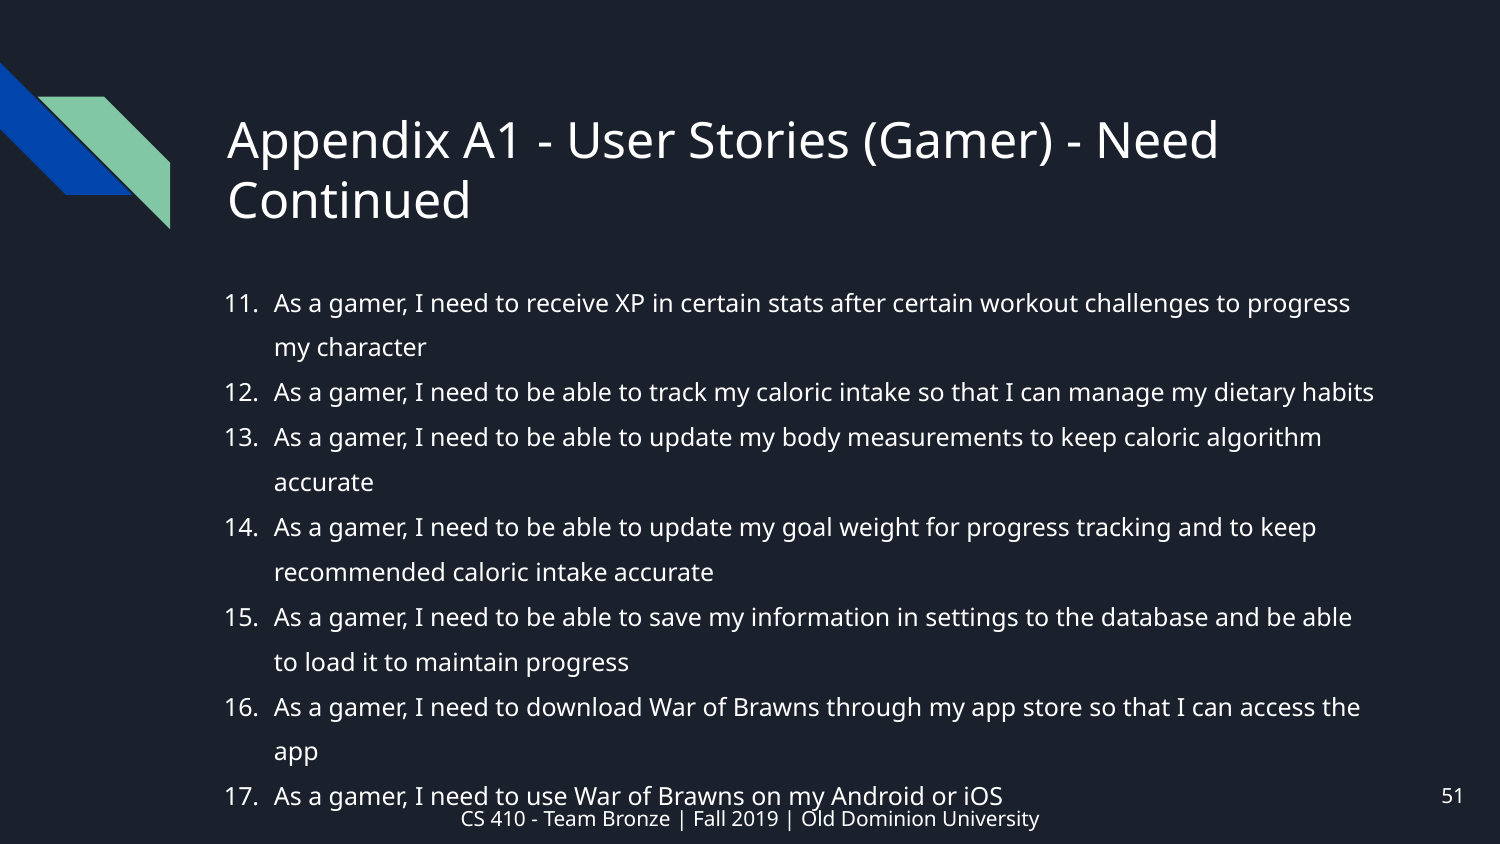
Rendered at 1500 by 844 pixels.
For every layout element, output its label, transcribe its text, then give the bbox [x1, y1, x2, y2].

slide_number ‹#› [1389, 764, 1480, 830]
list As a gamer, I need to receive XP in certain stats after certain workout challenges to progress my character As a gamer, I need to be able to track my caloric intake so that I can manage my dietary habits As a gamer, I need to be able to update my body measurements to keep caloric algorithm accurate As a gamer, I need to be able to update my goal weight for progress tracking and to keep recommended caloric intake accurate As a gamer, I need to be able to save my information in settings to the database and be able to load it to maintain progress As a gamer, I need to download War of Brawns through my app store so that I can access the app As a gamer, I need to use War of Brawns on my Android or iOS [184, 257, 1397, 779]
text_box CS 410 - Team Bronze | Fall 2019 | Old Dominion University [55, 792, 1445, 844]
title Appendix A1 - User Stories (Gamer) - Need Continued [212, 93, 1368, 244]
